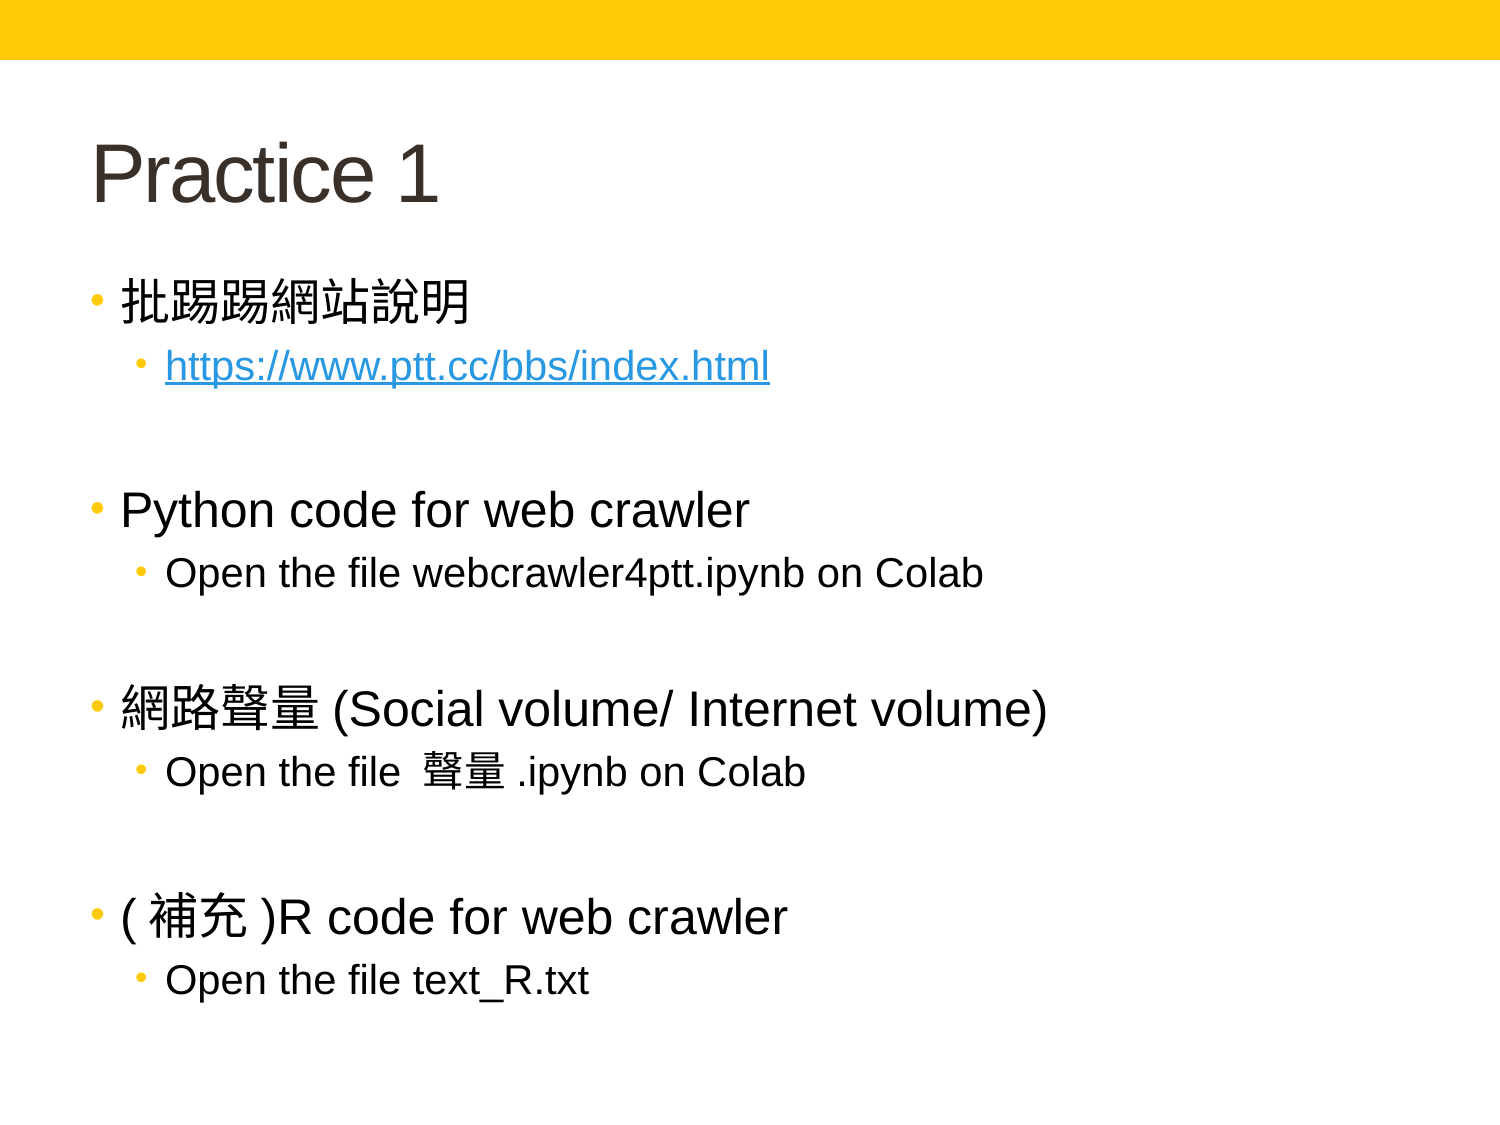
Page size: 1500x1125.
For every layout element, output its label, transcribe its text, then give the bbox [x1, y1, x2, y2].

title Practice 1 [75, 87, 1425, 250]
list 批踢踢網站說明 https://www.ptt.cc/bbs/index.html Python code for web crawler Open the file webcrawler4ptt.ipynb on Colab 網路聲量(Social volume/ Internet volume) Open the file 聲量.ipynb on Colab (補充)R code for web crawler Open the file text_R.txt [75, 262, 1425, 1063]
